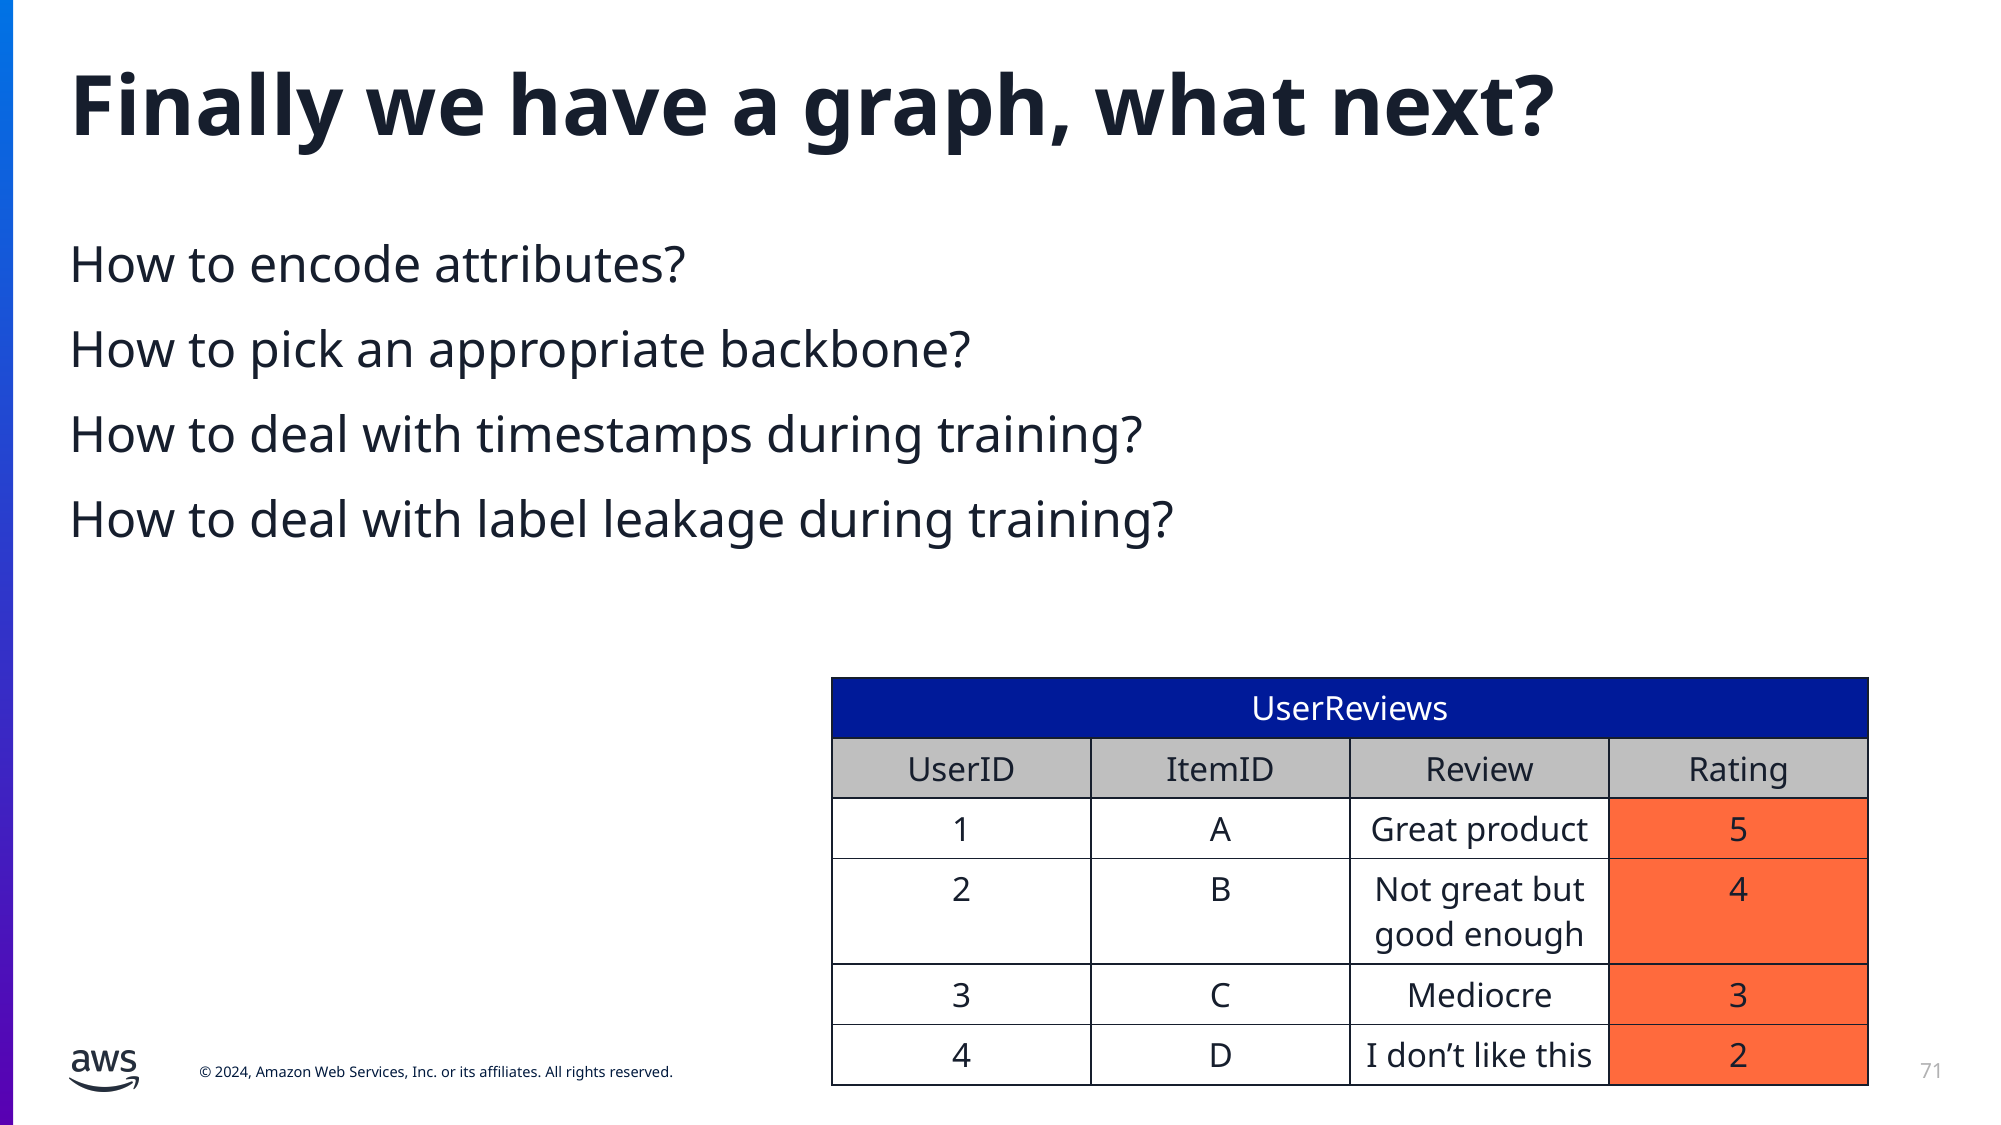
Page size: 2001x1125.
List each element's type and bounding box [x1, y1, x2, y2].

table_cell [1092, 739, 1349, 797]
table_cell [833, 739, 1090, 797]
table_cell [1092, 965, 1349, 1024]
picture [69, 1050, 139, 1092]
table_cell [1351, 1025, 1608, 1084]
table_cell [1092, 799, 1349, 858]
table_cell [1610, 799, 1867, 858]
table_cell [1351, 965, 1608, 1024]
table_header [833, 679, 1867, 737]
table_cell [833, 1025, 1090, 1084]
slide_number [1493, 1041, 1944, 1102]
table_cell [1610, 965, 1867, 1024]
table_cell [1351, 799, 1608, 858]
table_cell [1610, 859, 1867, 963]
table_cell [1092, 859, 1349, 963]
table_cell [1610, 739, 1867, 797]
table_cell [1351, 739, 1608, 797]
table_cell [833, 859, 1090, 963]
table_cell [1610, 1025, 1867, 1084]
table_cell [833, 799, 1090, 858]
table_cell [833, 965, 1090, 1024]
table_cell [1092, 1025, 1349, 1084]
list [69, 224, 1944, 559]
title [69, 56, 1944, 163]
table_cell [1351, 859, 1608, 963]
